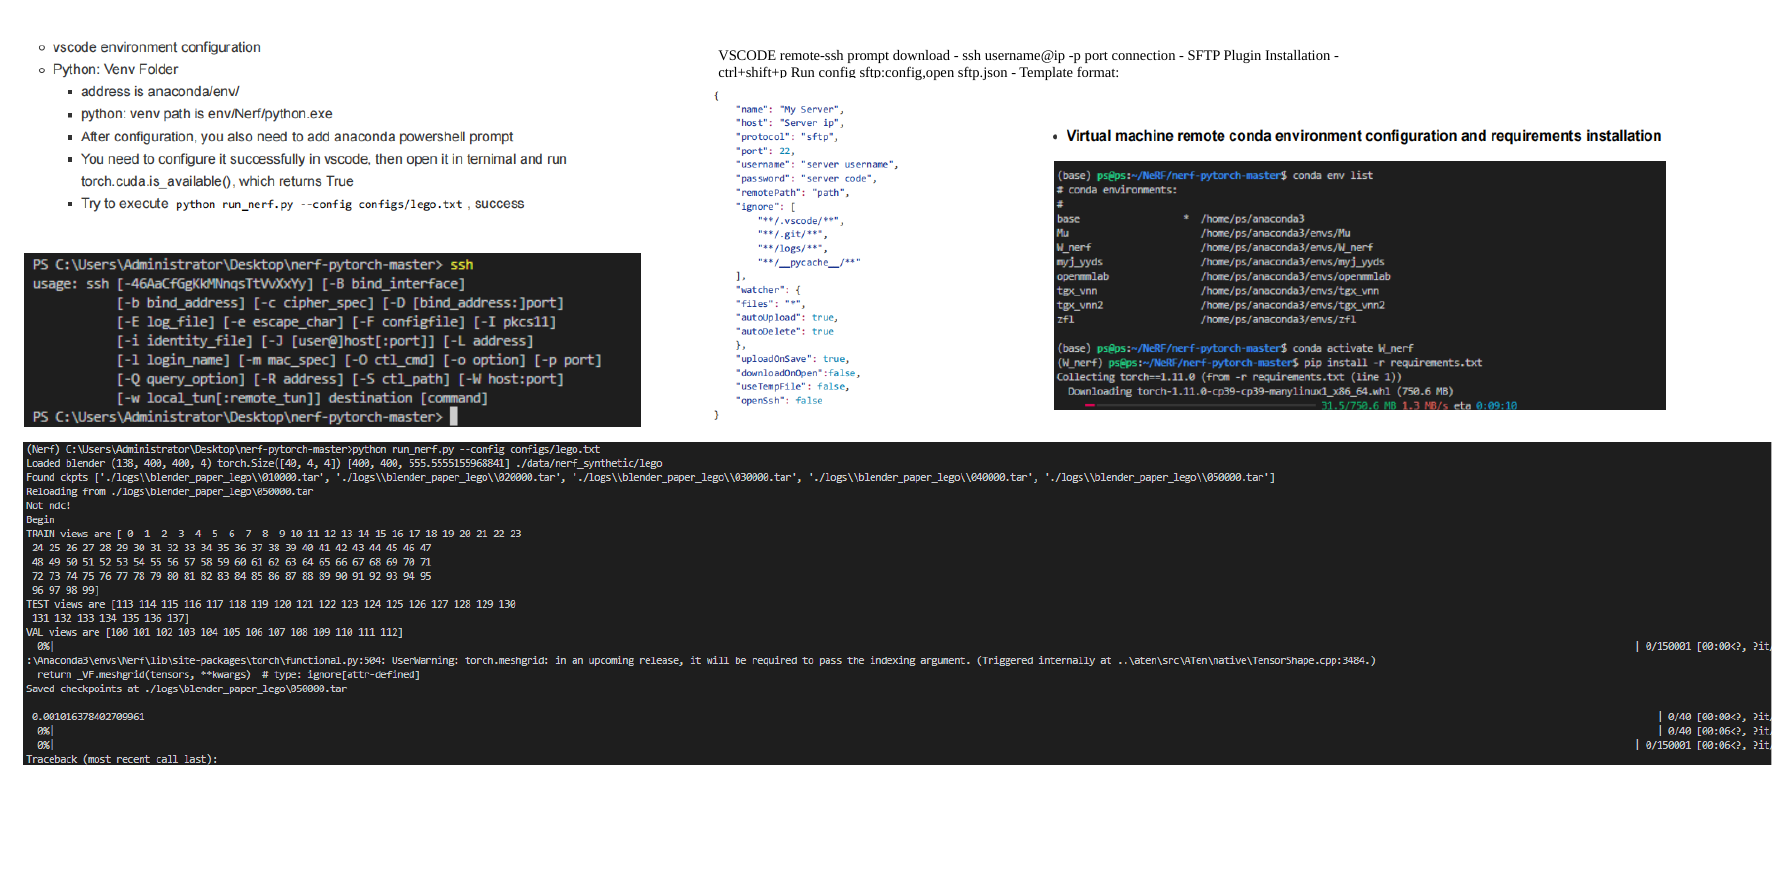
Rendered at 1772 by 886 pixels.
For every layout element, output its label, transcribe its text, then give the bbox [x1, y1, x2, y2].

text_box VSCODE remote-ssh prompt download - ssh username@ip -p port connection - SFTP Plugin Installation - ctrl+shift+p Run config sftp:config,open sftp.json - Template format: [703, 38, 1754, 88]
picture [703, 78, 909, 427]
picture [23, 442, 1772, 765]
picture [24, 253, 641, 427]
picture [1046, 123, 1667, 151]
picture [31, 38, 579, 220]
picture [1054, 161, 1666, 410]
